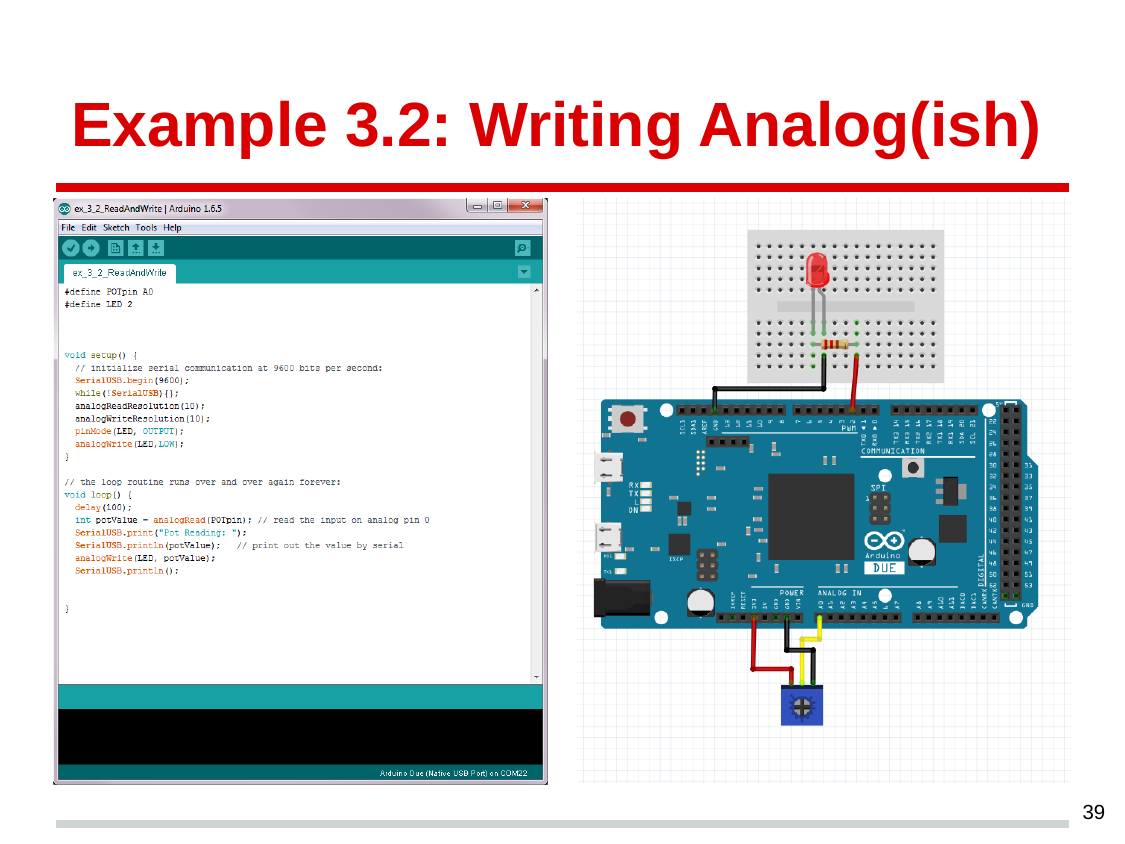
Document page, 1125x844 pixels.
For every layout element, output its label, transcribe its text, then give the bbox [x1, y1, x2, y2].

title Example 3.2: Writing Analog(ish) [56, 33, 1069, 175]
picture [577, 198, 1071, 783]
slide_number 39 [1052, 779, 1121, 844]
picture [52, 198, 548, 785]
